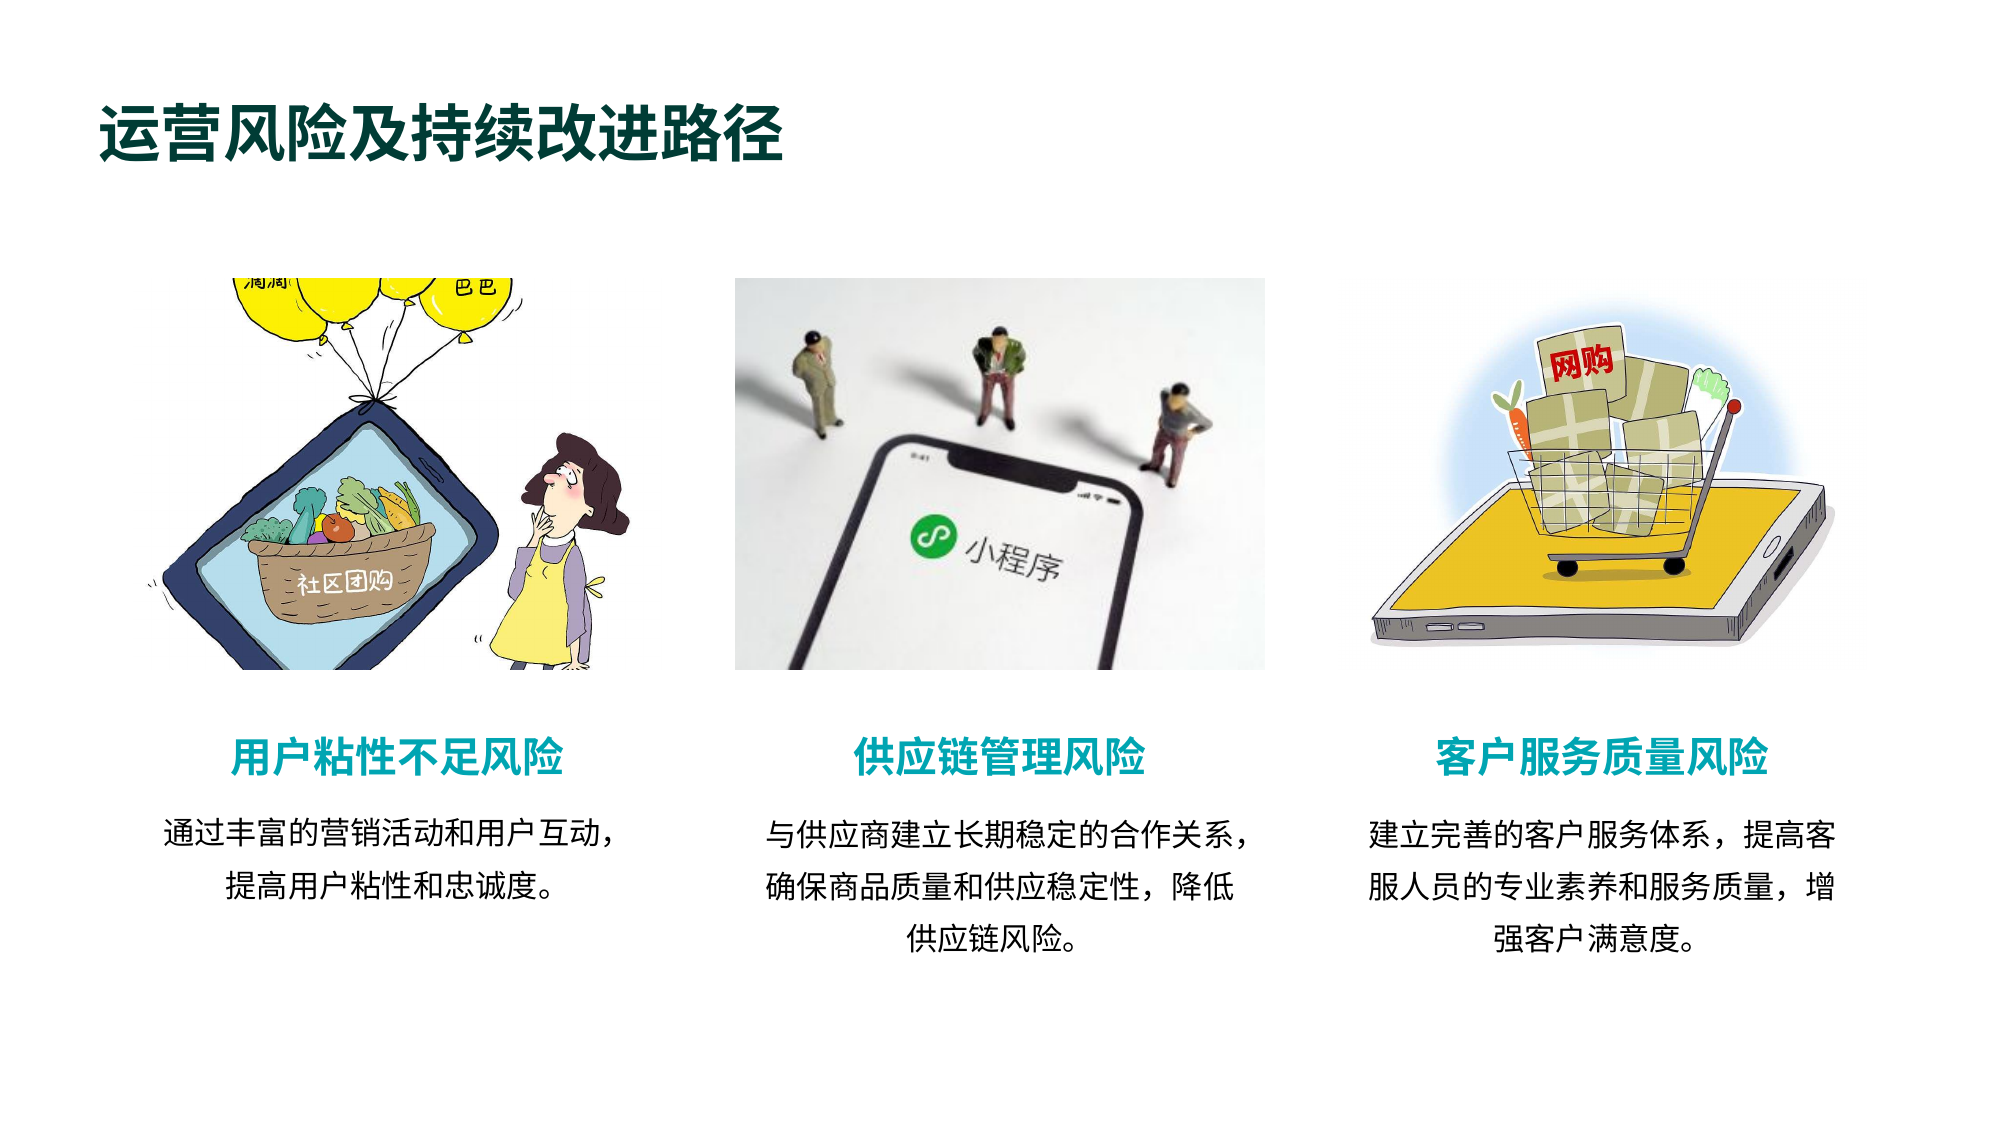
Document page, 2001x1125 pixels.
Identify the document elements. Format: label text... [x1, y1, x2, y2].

text_box 用户粘性不足风险 [147, 710, 648, 791]
text_box 与供应商建立长期稳定的合作关系，确保商品质量和供应稳定性，降低供应链风险。 [750, 794, 1250, 999]
text_box 建立完善的客户服务体系，提高客服人员的专业素养和服务质量，增强客户满意度。 [1352, 794, 1853, 999]
picture [0, 0, 2001, 1125]
text_box 运营风险及持续改进路径 [78, 43, 1922, 189]
text_box 通过丰富的营销活动和用户互动，提高用户粘性和忠诚度。 [147, 793, 648, 998]
text_box 供应链管理风险 [750, 710, 1250, 791]
text_box 客户服务质量风险 [1352, 710, 1853, 791]
